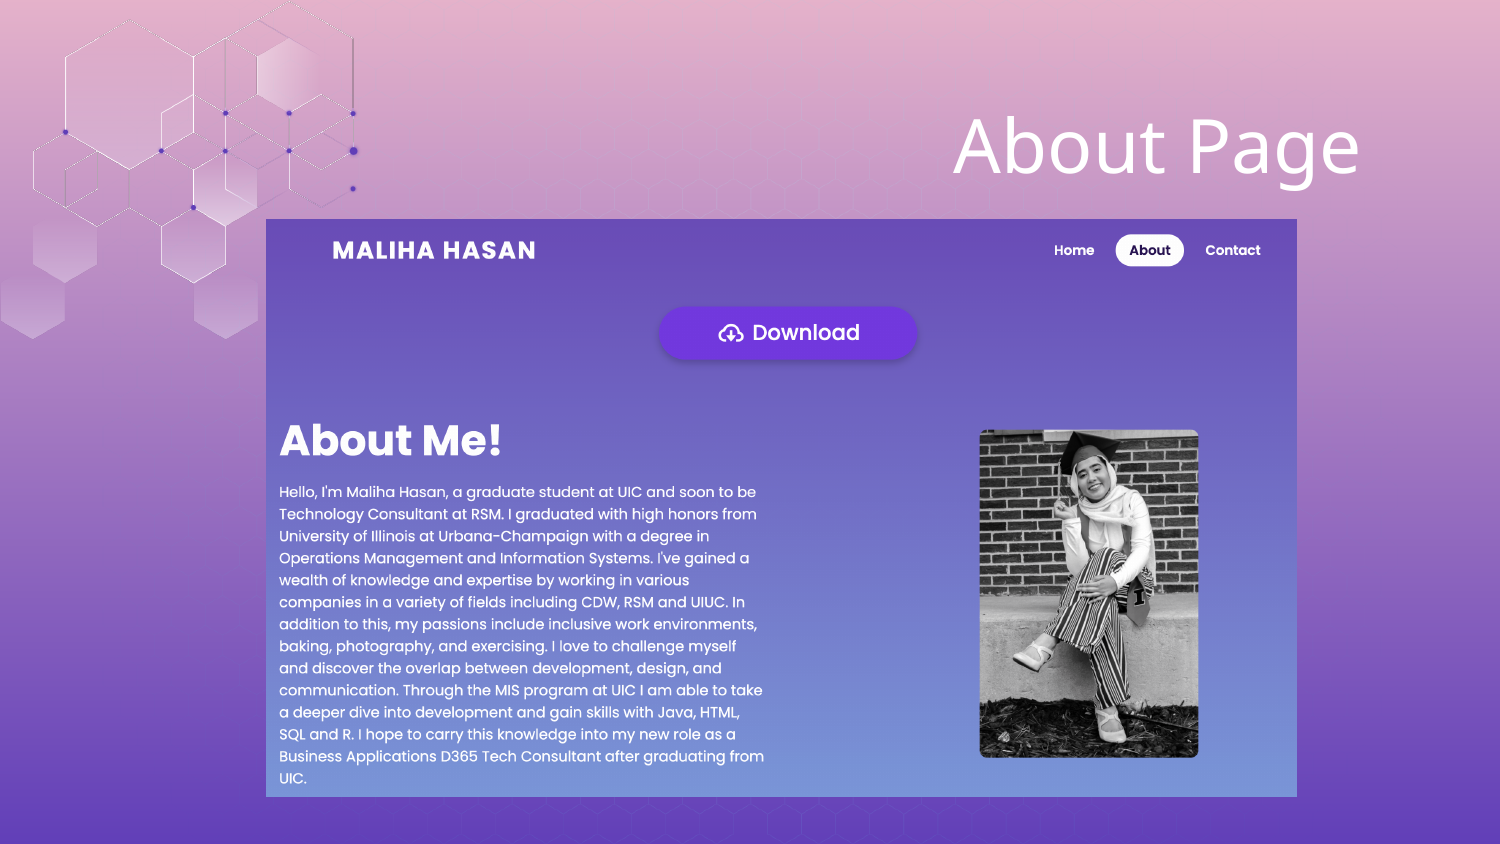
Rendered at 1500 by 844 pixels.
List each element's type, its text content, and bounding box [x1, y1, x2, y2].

picture [0, 0, 1398, 844]
title About Page [0, 83, 1378, 194]
